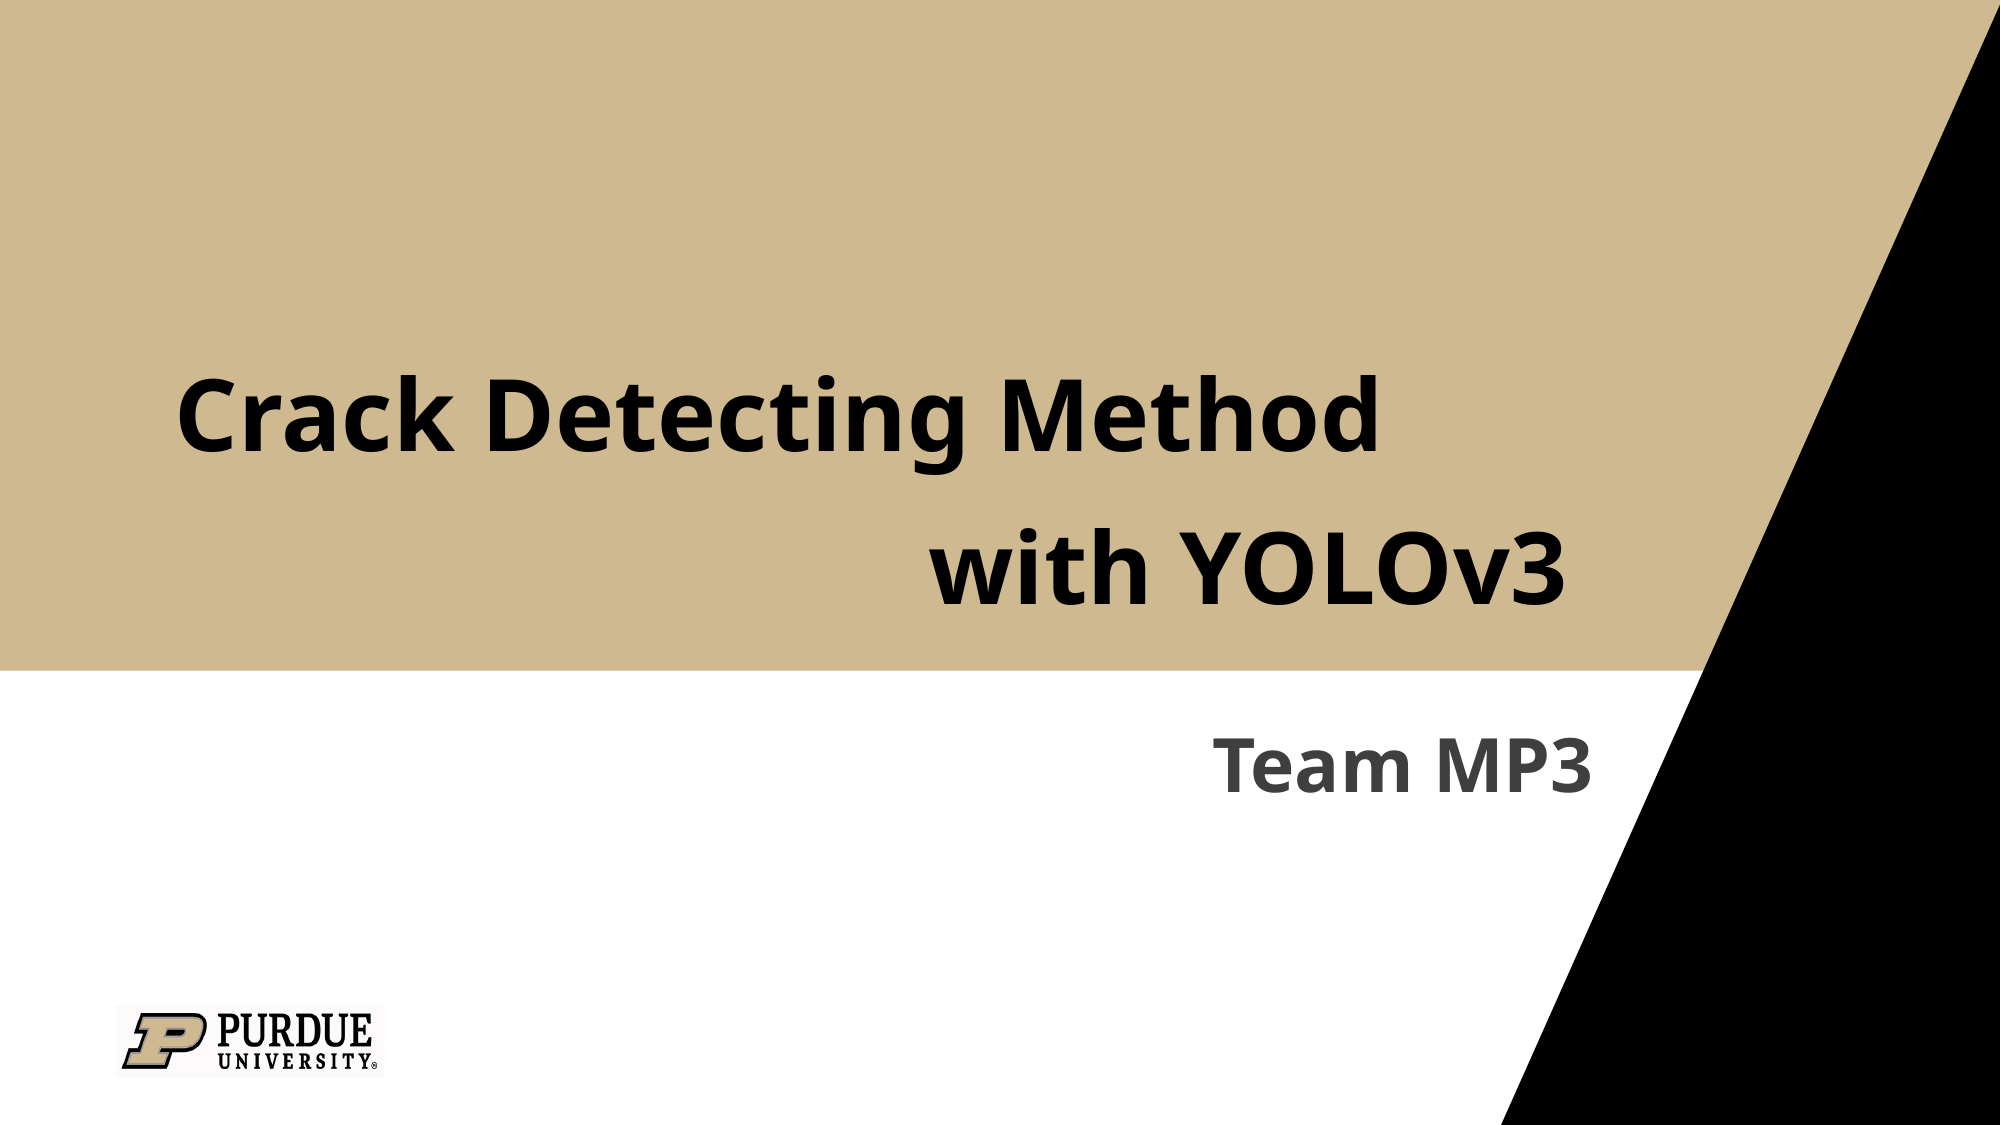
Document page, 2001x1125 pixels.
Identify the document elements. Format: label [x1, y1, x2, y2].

picture [115, 1005, 385, 1079]
text_box [0, 0, 2000, 1125]
